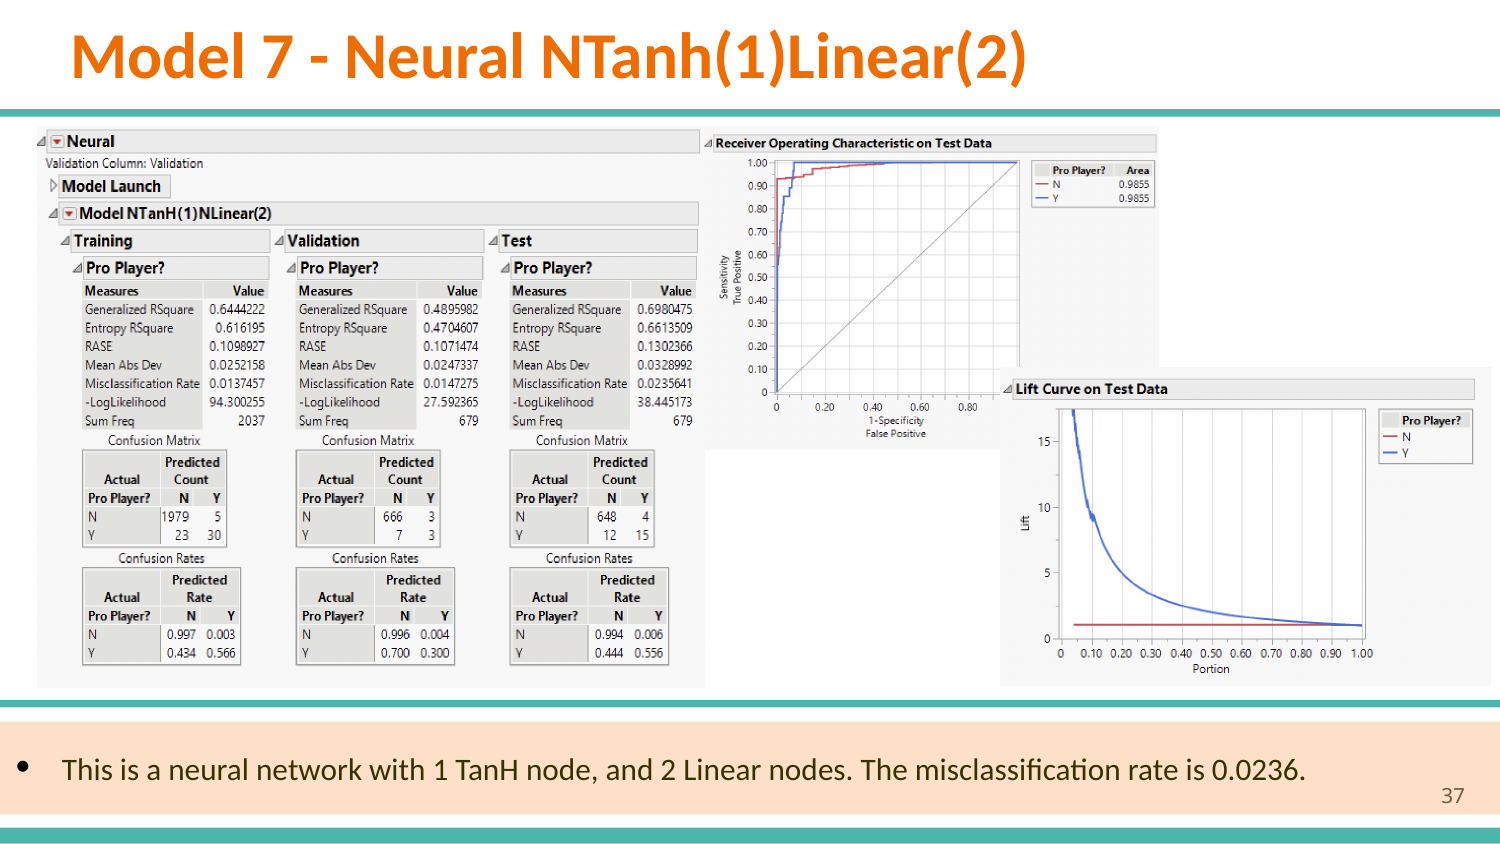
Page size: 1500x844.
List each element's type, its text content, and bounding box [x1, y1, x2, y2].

text_box This is a neural network with 1 TanH node, and 2 Linear nodes. The misclassification rate is 0.0236. [0, 721, 1500, 815]
title Model 7 - Neural NTanh(1)Linear(2) [55, 0, 1500, 109]
picture [37, 125, 1491, 689]
text_box [0, 699, 1500, 708]
slide_number ‹#› [1389, 764, 1480, 830]
text_box [0, 109, 1500, 117]
